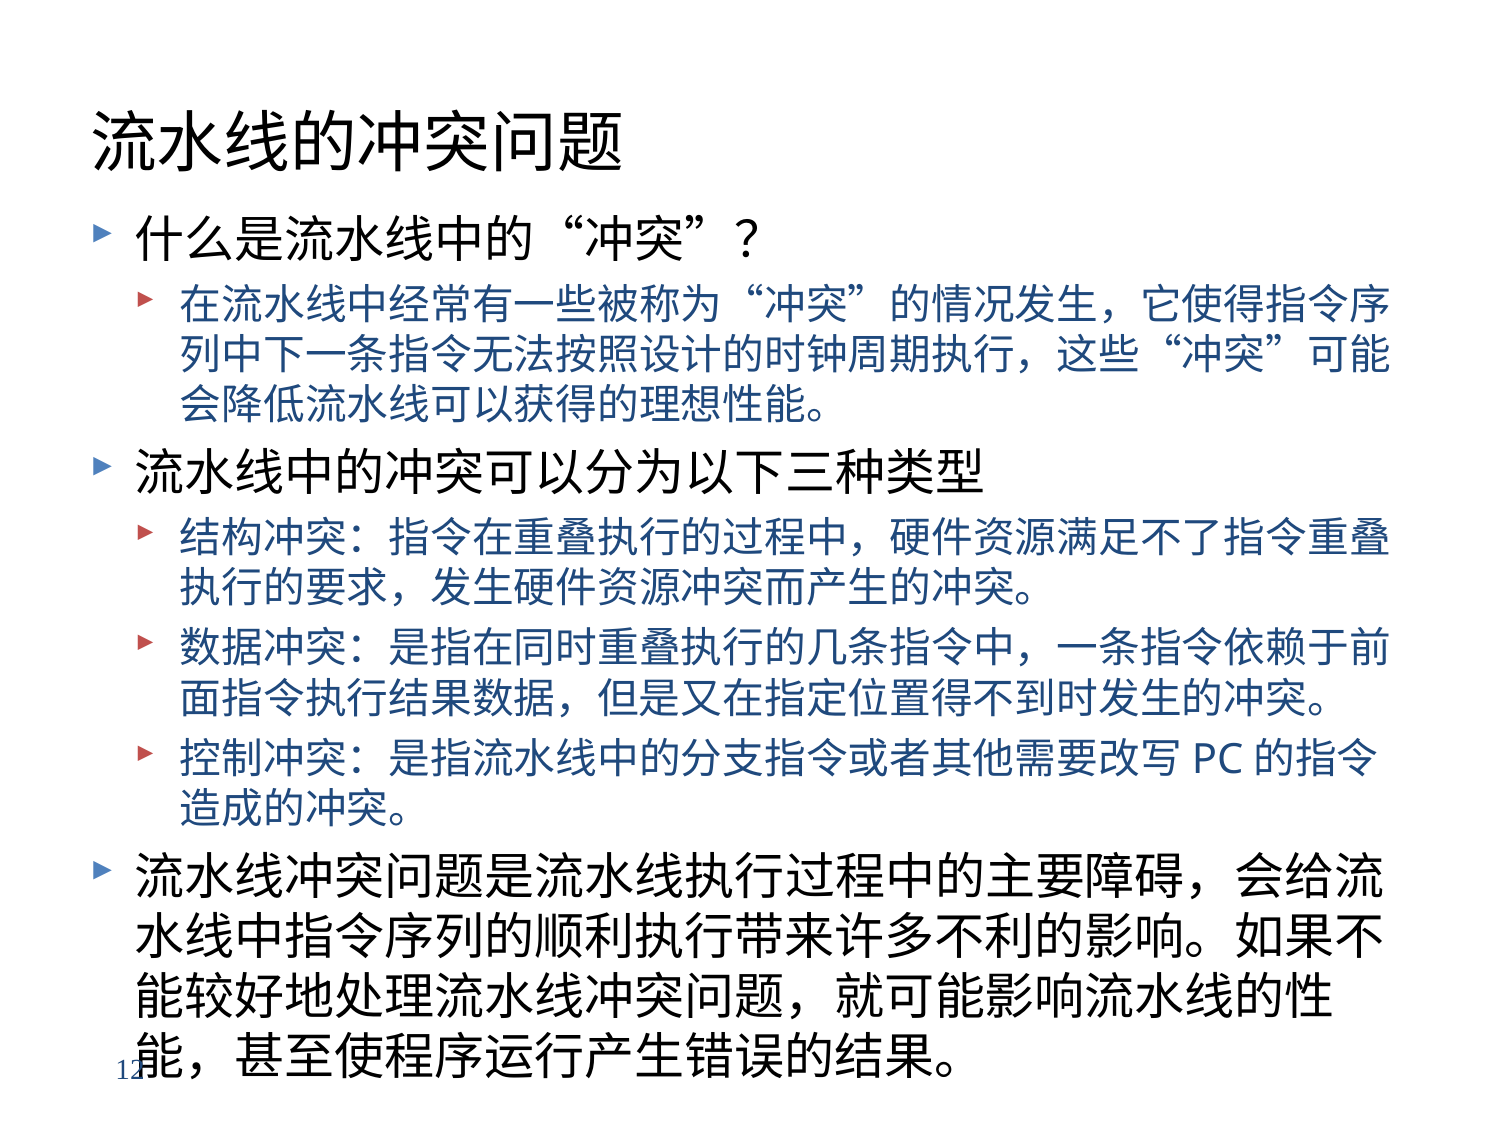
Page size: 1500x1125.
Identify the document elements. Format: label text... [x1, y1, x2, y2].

slide_number 12 [100, 1042, 426, 1103]
title 流水线的冲突问题 [75, 24, 1425, 188]
list 什么是流水线中的“冲突”？ 在流水线中经常有一些被称为“冲突”的情况发生，它使得指令序列中下一条指令无法按照设计的时钟周期执行，这些“冲突”可能会降低流水线可以获得的理想性能。 流水线中的冲突可以分为以下三种类型 结构冲突：指令在重叠执行的过程中，硬件资源满足不了指令重叠执行的要求，发生硬件资源冲突而产生的冲突。 数据冲突：是指在同时重叠执行的几条指令中，一条指令依赖于前面指令执行结果数据，但是又在指定位置得不到时发生的冲突。 控制冲突：是指流水线中的分支指令或者其他需要改写PC的指令造成的冲突。 流水线冲突问题是流水线执行过程中的主要障碍，会给流水线中指令序列的顺利执行带来许多不利的影响。如果不能较好地处理流水线冲突问题，就可能影响流水线的性能，甚至使程序运行产生错误的结果。 [75, 200, 1425, 1006]
